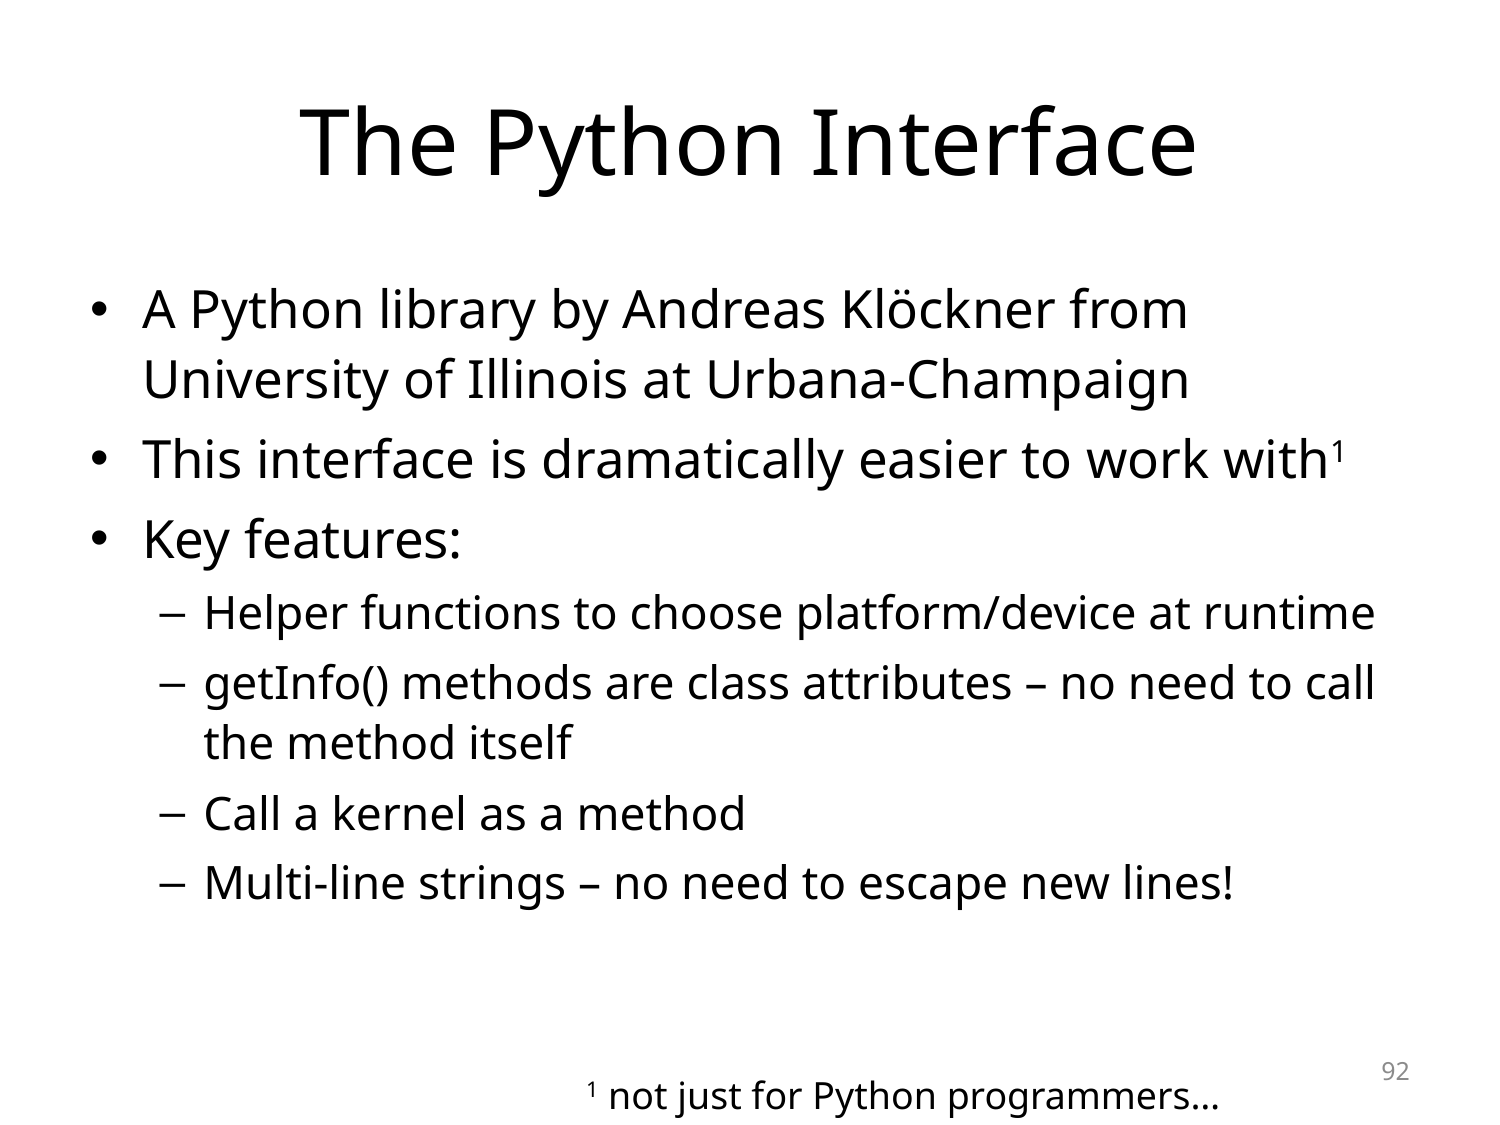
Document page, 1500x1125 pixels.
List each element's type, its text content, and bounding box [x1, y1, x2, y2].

text_box 1 not just for Python programmers… [571, 1064, 1236, 1125]
title The Python Interface [75, 45, 1425, 233]
list A Python library by Andreas Klöckner from University of Illinois at Urbana-Champaign This interface is dramatically easier to work with1 Key features: Helper functions to choose platform/device at runtime getInfo() methods are class attributes – no need to call the method itself Call a kernel as a method Multi-line strings – no need to escape new lines! [75, 262, 1425, 1005]
slide_number 92 [1074, 1042, 1425, 1103]
